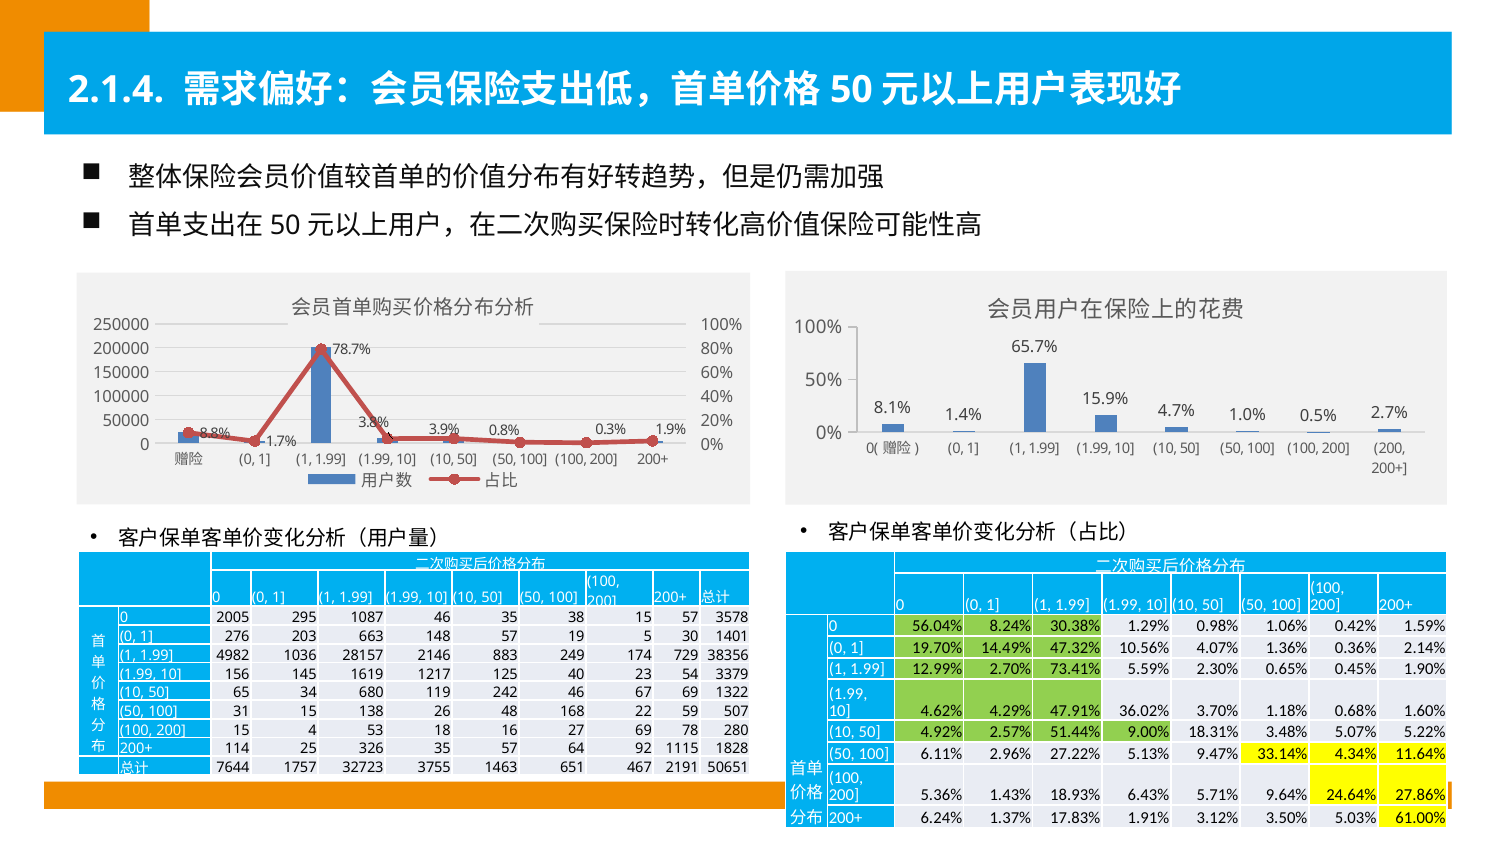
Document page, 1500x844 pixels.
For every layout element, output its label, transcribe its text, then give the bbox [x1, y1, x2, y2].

table_cell 40 [520, 663, 585, 680]
table_cell (0, 1] [119, 626, 210, 643]
table_cell 114 [212, 738, 250, 755]
table_cell 46 [520, 682, 585, 699]
table_cell 15 [252, 701, 317, 718]
table_cell 56.04% [895, 615, 963, 635]
table_cell 4 [252, 720, 317, 737]
table_cell 5.22% [1379, 721, 1446, 741]
table_cell 2146 [386, 645, 451, 662]
table_cell 15 [587, 607, 652, 624]
table_cell 34 [252, 682, 317, 699]
table_cell 8.24% [964, 615, 1032, 635]
table_cell 4.34% [1310, 743, 1377, 763]
table_cell (50, 100] [1241, 574, 1308, 614]
table_cell 1.60% [1379, 680, 1446, 719]
table_cell 280 [701, 720, 749, 737]
table_cell 47.32% [1033, 637, 1101, 657]
table_cell (1, 1.99] [828, 659, 894, 678]
table_cell (10, 50] [1172, 574, 1239, 614]
table_cell 5.03% [1310, 806, 1377, 827]
table_cell 18.31% [1172, 721, 1239, 741]
table_cell 10.56% [1103, 637, 1170, 657]
table_cell 1757 [252, 757, 317, 774]
table_cell 46 [386, 607, 451, 624]
table_cell (100, 200] [1310, 574, 1377, 614]
text_box 2.1.4. 需求偏好：会员保险支出低，首单价格50元以上用户表现好 [51, 32, 1449, 143]
table_cell 35 [453, 607, 518, 624]
table_cell 249 [520, 645, 585, 662]
table_cell 9.47% [1172, 743, 1239, 763]
table_cell (1.99, 10] [386, 571, 451, 605]
table_cell 5 [587, 626, 652, 643]
table_cell 59 [654, 701, 699, 718]
table_cell 0 [212, 571, 250, 605]
table_cell 200+ [1379, 574, 1446, 614]
table_cell 35 [386, 738, 451, 755]
table_cell 883 [453, 645, 518, 662]
table_cell (0, 1] [828, 637, 894, 657]
table_cell 5.13% [1103, 743, 1170, 763]
table_cell 31 [212, 701, 250, 718]
table_cell 48 [453, 701, 518, 718]
table_cell 3.12% [1172, 806, 1239, 827]
table_cell 47.91% [1033, 680, 1101, 719]
table_cell 0.65% [1241, 659, 1308, 678]
table_cell 1.29% [1103, 615, 1170, 635]
table_cell 5.71% [1172, 765, 1239, 804]
table_header 二次购买后价格分布 [895, 552, 1446, 572]
table_cell 2.57% [964, 721, 1032, 741]
table_cell 57 [453, 738, 518, 755]
table_cell 4982 [212, 645, 250, 662]
table_cell 28157 [319, 645, 384, 662]
table_cell 1.91% [1103, 806, 1170, 827]
table_cell 9.00% [1103, 721, 1170, 741]
table_cell 7644 [212, 757, 250, 774]
table_cell 5.36% [895, 765, 963, 804]
table_cell 4.62% [895, 680, 963, 719]
table_cell 1.90% [1379, 659, 1446, 678]
table_cell 12.99% [895, 659, 963, 678]
table_cell 22 [587, 701, 652, 718]
table_cell 1.37% [964, 806, 1032, 827]
table_cell 1401 [701, 626, 749, 643]
table_cell 3578 [701, 607, 749, 624]
table_cell 0 [119, 607, 210, 624]
table_cell 168 [520, 701, 585, 718]
table_cell 5.07% [1310, 721, 1377, 741]
table_cell 1.43% [964, 765, 1032, 804]
table_cell 4.07% [1172, 637, 1239, 657]
table_cell 1.59% [1379, 615, 1446, 635]
table_cell 30 [654, 626, 699, 643]
table_cell 27.86% [1379, 765, 1446, 804]
table_cell 276 [212, 626, 250, 643]
chart [76, 272, 751, 505]
table_cell 15 [212, 720, 250, 737]
table_cell 1322 [701, 682, 749, 699]
table_cell 61.00% [1379, 806, 1446, 827]
table_cell 50651 [701, 757, 749, 774]
table_cell 78 [654, 720, 699, 737]
table_cell 729 [654, 645, 699, 662]
table_cell (100, 200] [119, 720, 210, 737]
table_cell 51.44% [1033, 721, 1101, 741]
table_header [79, 557, 210, 605]
table_cell 2.14% [1379, 637, 1446, 657]
table_cell 174 [587, 645, 652, 662]
table_cell 2.70% [964, 659, 1032, 678]
table_cell 3755 [386, 757, 451, 774]
table_cell 总计 [701, 571, 749, 605]
table_cell 0.36% [1310, 637, 1377, 657]
table_cell (1, 1.99] [1033, 574, 1101, 614]
table_cell 19 [520, 626, 585, 643]
table_cell 69 [654, 682, 699, 699]
table_cell 242 [453, 682, 518, 699]
table_cell 2005 [212, 607, 250, 624]
table_cell 2.30% [1172, 659, 1239, 678]
table_cell 0.42% [1310, 615, 1377, 635]
table_cell 4.29% [964, 680, 1032, 719]
table_cell 14.49% [964, 637, 1032, 657]
table_cell 0.45% [1310, 659, 1377, 678]
table_cell (100, 200] [828, 765, 894, 804]
table_cell 73.41% [1033, 659, 1101, 678]
table_cell 67 [587, 682, 652, 699]
table_cell (1, 1.99] [119, 645, 210, 662]
table_cell 33.14% [1241, 743, 1308, 763]
table_cell 23 [587, 663, 652, 680]
table_cell (1, 1.99] [319, 571, 384, 605]
table_cell 203 [252, 626, 317, 643]
table_cell 19.70% [895, 637, 963, 657]
table_cell 18.93% [1033, 765, 1101, 804]
table_cell 首单价格分布 [786, 615, 827, 827]
table_cell 138 [319, 701, 384, 718]
table_cell 507 [701, 701, 749, 718]
text_box 客户保单客单价变化分析（占比） [785, 512, 1329, 551]
table_cell (10, 50] [828, 721, 894, 741]
table_cell 1619 [319, 663, 384, 680]
table_cell 5.59% [1103, 659, 1170, 678]
table_cell 27.22% [1033, 743, 1101, 763]
table_cell 57 [654, 607, 699, 624]
table_cell (50, 100] [828, 743, 894, 763]
table_cell (1.99, 10] [119, 663, 210, 680]
table_cell 1828 [701, 738, 749, 755]
table_cell 53 [319, 720, 384, 737]
table_cell (100, 200] [587, 571, 652, 605]
table_cell 148 [386, 626, 451, 643]
table_cell 57 [453, 626, 518, 643]
table_cell 119 [386, 682, 451, 699]
table_cell 1217 [386, 663, 451, 680]
table_cell 32723 [319, 757, 384, 774]
table_cell 30.38% [1033, 615, 1101, 635]
table_cell 69 [587, 720, 652, 737]
table_cell 3.48% [1241, 721, 1308, 741]
table_cell 1463 [453, 757, 518, 774]
table_header [786, 552, 894, 614]
table_cell 2.96% [964, 743, 1032, 763]
table_cell 1087 [319, 607, 384, 624]
table_cell 295 [252, 607, 317, 624]
table_cell 663 [319, 626, 384, 643]
table_cell 92 [587, 738, 652, 755]
table_cell 4.92% [895, 721, 963, 741]
table_cell 3.70% [1172, 680, 1239, 719]
table_cell 65 [212, 682, 250, 699]
table_cell 64 [520, 738, 585, 755]
table_cell 326 [319, 738, 384, 755]
table_cell 18 [386, 720, 451, 737]
picture [0, 0, 1500, 844]
table_cell 11.64% [1379, 743, 1446, 763]
table_cell 1.36% [1241, 637, 1308, 657]
table_cell 16 [453, 720, 518, 737]
table_cell 25 [252, 738, 317, 755]
table_cell 6.43% [1103, 765, 1170, 804]
table_cell 145 [252, 663, 317, 680]
table_cell 0.98% [1172, 615, 1239, 635]
table_cell 6.11% [895, 743, 963, 763]
table_cell 27 [520, 720, 585, 737]
table_cell 38356 [701, 645, 749, 662]
table_cell 467 [587, 757, 652, 774]
table_cell 200+ [654, 571, 699, 605]
table_cell 26 [386, 701, 451, 718]
table_cell 156 [212, 663, 250, 680]
text_box 客户保单客单价变化分析（用户量） [75, 511, 619, 557]
table_cell 1.06% [1241, 615, 1308, 635]
table_cell [79, 757, 118, 774]
table_cell (10, 50] [119, 682, 210, 699]
table_cell 1.18% [1241, 680, 1308, 719]
table_cell 3379 [701, 663, 749, 680]
text_box 整体保险会员价值较首单的价值分布有好转趋势，但是仍需加强 首单支出在50元以上用户，在二次购买保险时转化高价值保险可能性高 [66, 135, 1389, 248]
table_cell 200+ [119, 738, 210, 755]
table_cell 200+ [828, 806, 894, 827]
chart [785, 270, 1448, 505]
table_cell 3.50% [1241, 806, 1308, 827]
table_cell 首 单 价 格 分 布 [79, 607, 118, 755]
table_cell 1036 [252, 645, 317, 662]
table_header 二次购买后价格分布 [212, 552, 749, 569]
table_cell 36.02% [1103, 680, 1170, 719]
table_cell 680 [319, 682, 384, 699]
table_cell (50, 100] [119, 701, 210, 718]
table_cell 1115 [654, 738, 699, 755]
table_cell 2191 [654, 757, 699, 774]
table_cell 0.68% [1310, 680, 1377, 719]
table_cell 9.64% [1241, 765, 1308, 804]
table_cell (10, 50] [453, 571, 518, 605]
table_cell (0, 1] [252, 571, 317, 605]
table_cell (1.99, 10] [1103, 574, 1170, 614]
table_cell 38 [520, 607, 585, 624]
table_cell 24.64% [1310, 765, 1377, 804]
table_cell 651 [520, 757, 585, 774]
table_cell (50, 100] [520, 571, 585, 605]
table_cell (1.99, 10] [828, 680, 894, 719]
table_cell 17.83% [1033, 806, 1101, 827]
table_cell 总计 [119, 757, 210, 774]
table_cell 0 [895, 574, 963, 614]
table_cell (0, 1] [964, 574, 1032, 614]
table_cell 6.24% [895, 806, 963, 827]
table_cell 125 [453, 663, 518, 680]
table_cell 0 [828, 615, 894, 635]
table_cell 54 [654, 663, 699, 680]
